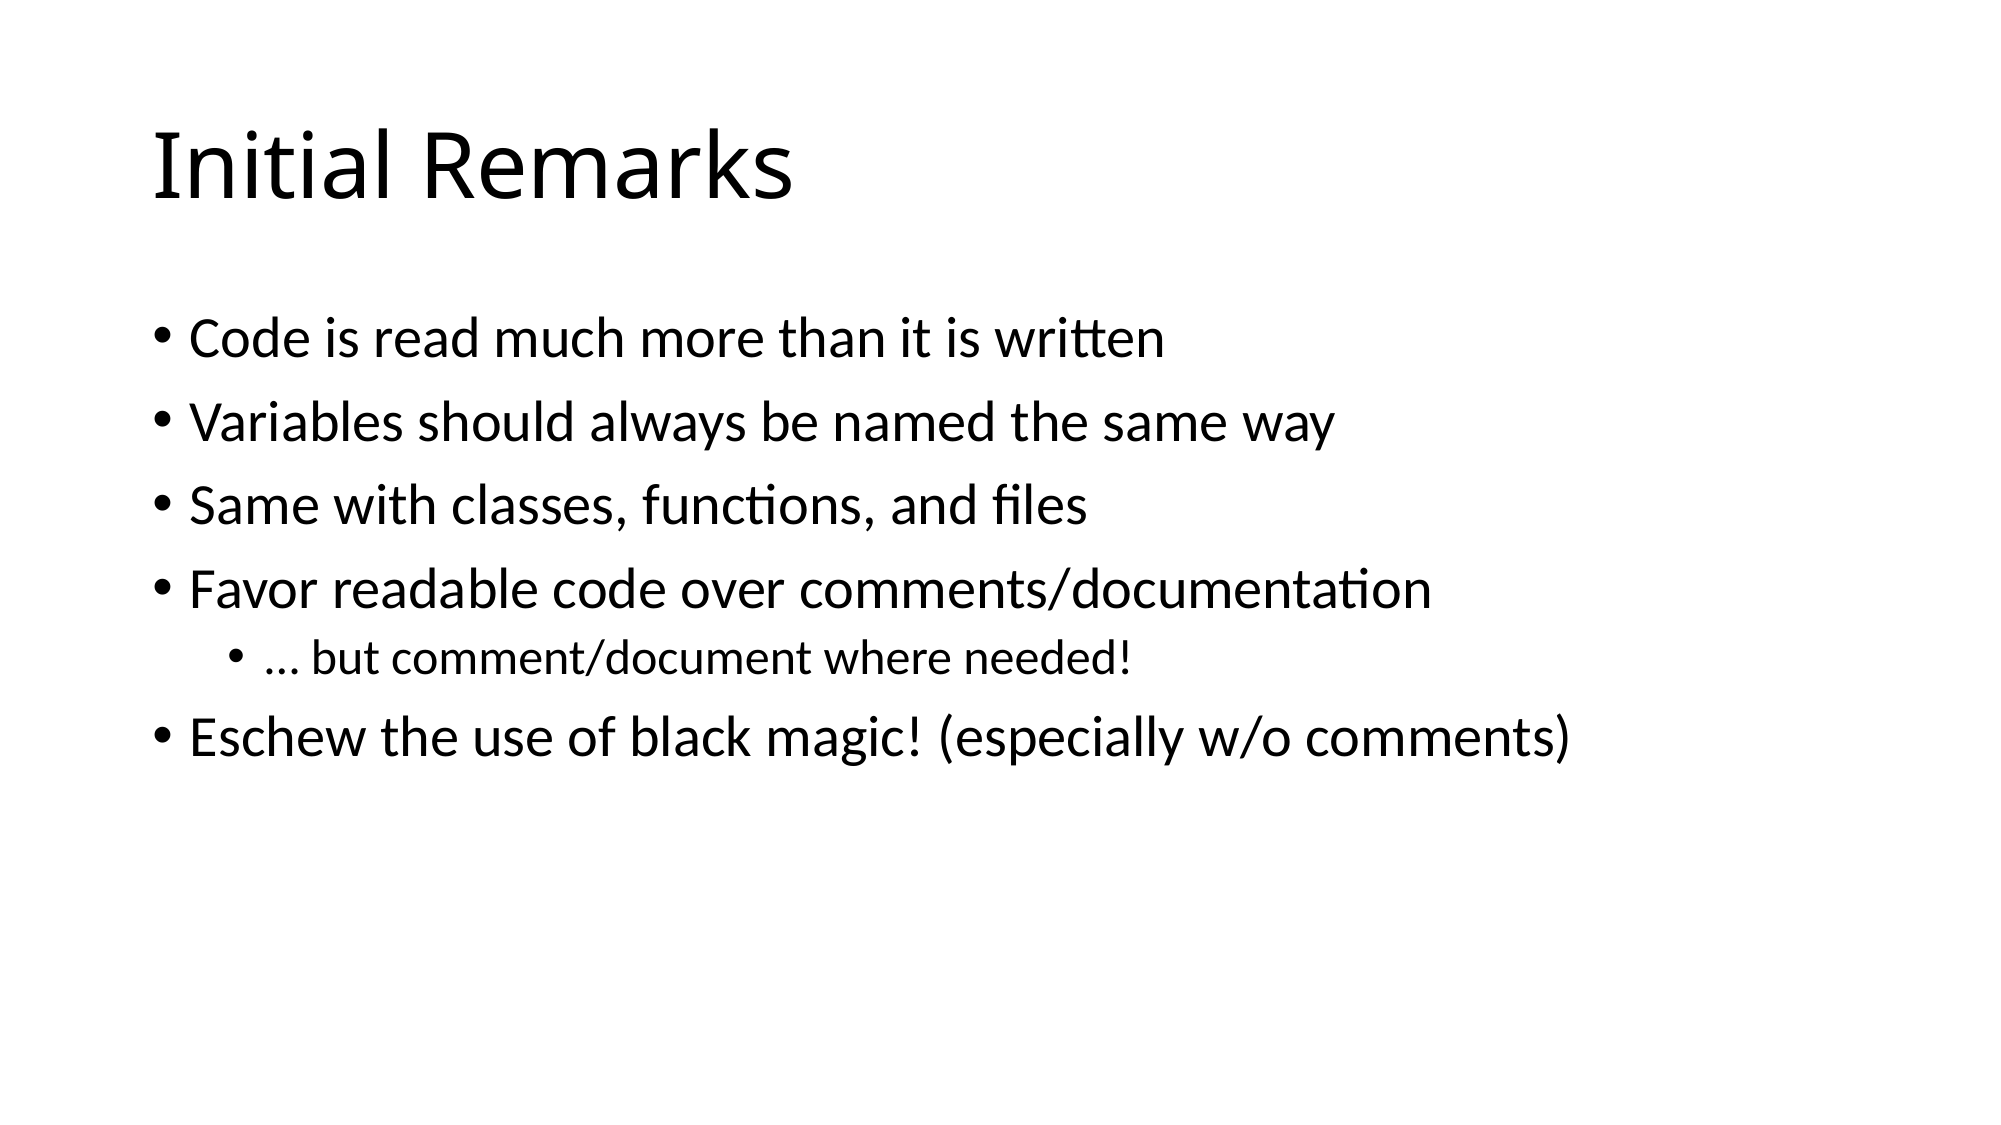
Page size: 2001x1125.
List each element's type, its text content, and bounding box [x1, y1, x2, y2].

list Code is read much more than it is written Variables should always be named the same way Same with classes, functions, and files Favor readable code over comments/documentation … but comment/document where needed! Eschew the use of black magic! (especially w/o comments) [137, 299, 1863, 1014]
title Initial Remarks [137, 59, 1863, 278]
